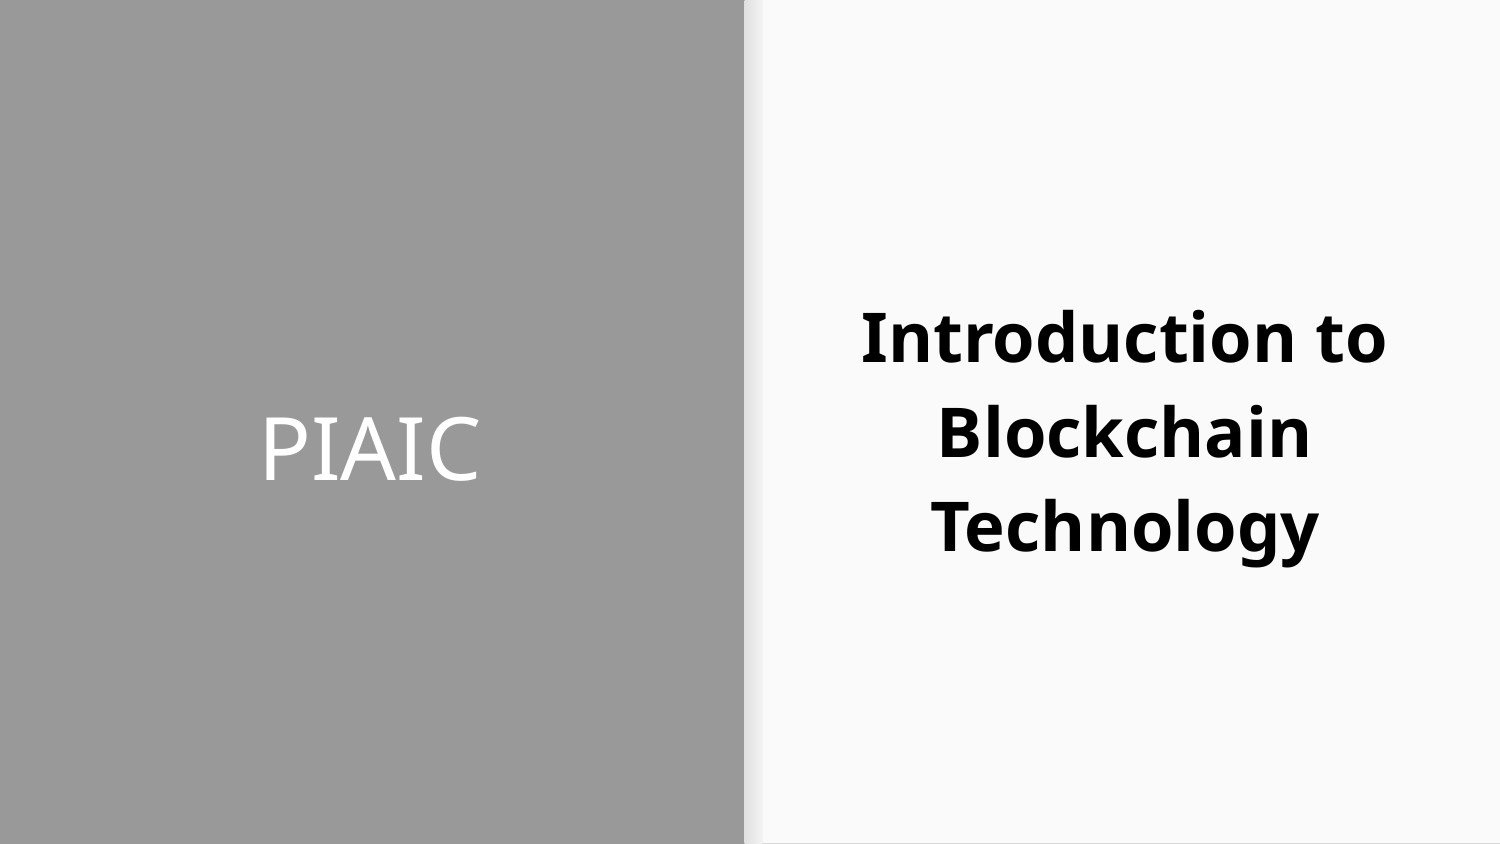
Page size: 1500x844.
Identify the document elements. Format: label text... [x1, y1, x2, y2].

list Introduction to Blockchain Technology [793, 58, 1457, 789]
title PIAIC [38, 297, 703, 542]
